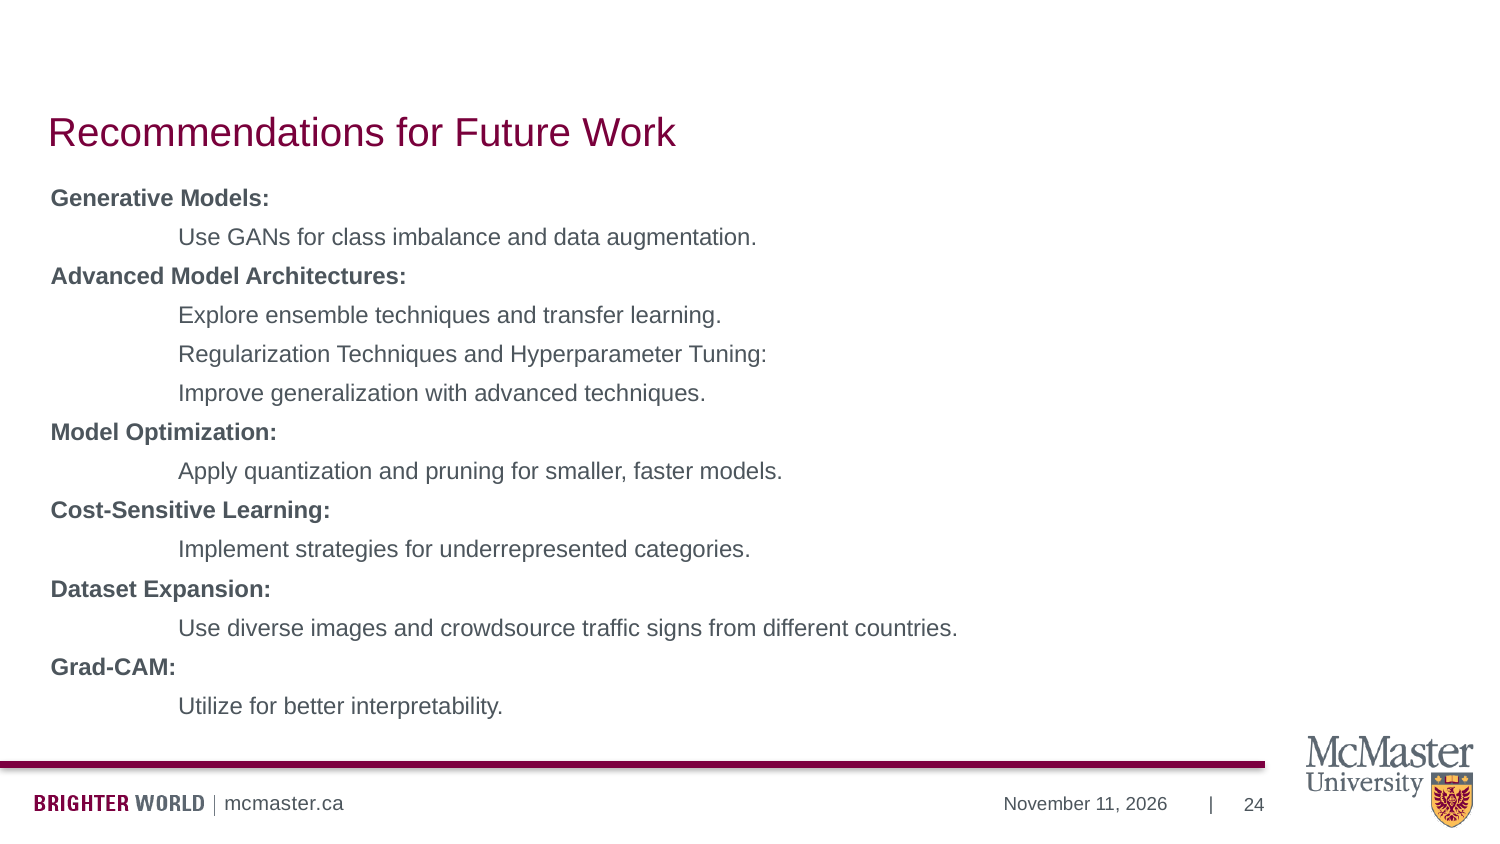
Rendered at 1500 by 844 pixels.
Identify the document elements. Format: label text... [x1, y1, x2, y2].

picture [1306, 735, 1474, 828]
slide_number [861, 780, 1183, 826]
title Recommendations for Future Work [32, 73, 1474, 155]
slide_number 24 [1186, 780, 1265, 826]
list Generative Models: Use GANs for class imbalance and data augmentation. Advanced Model Architectures: Explore ensemble techniques and transfer learning. Regularization Techniques and Hyperparameter Tuning: Improve generalization with advanced techniques. Model Optimization: Apply quantization and pruning for smaller, faster models. Cost-Sensitive Learning: Implement strategies for underrepresented categories. Dataset Expansion: Use diverse images and crowdsource traffic signs from different countries. Grad-CAM: Utilize for better interpretability. [32, 174, 1474, 733]
picture [32, 793, 220, 816]
